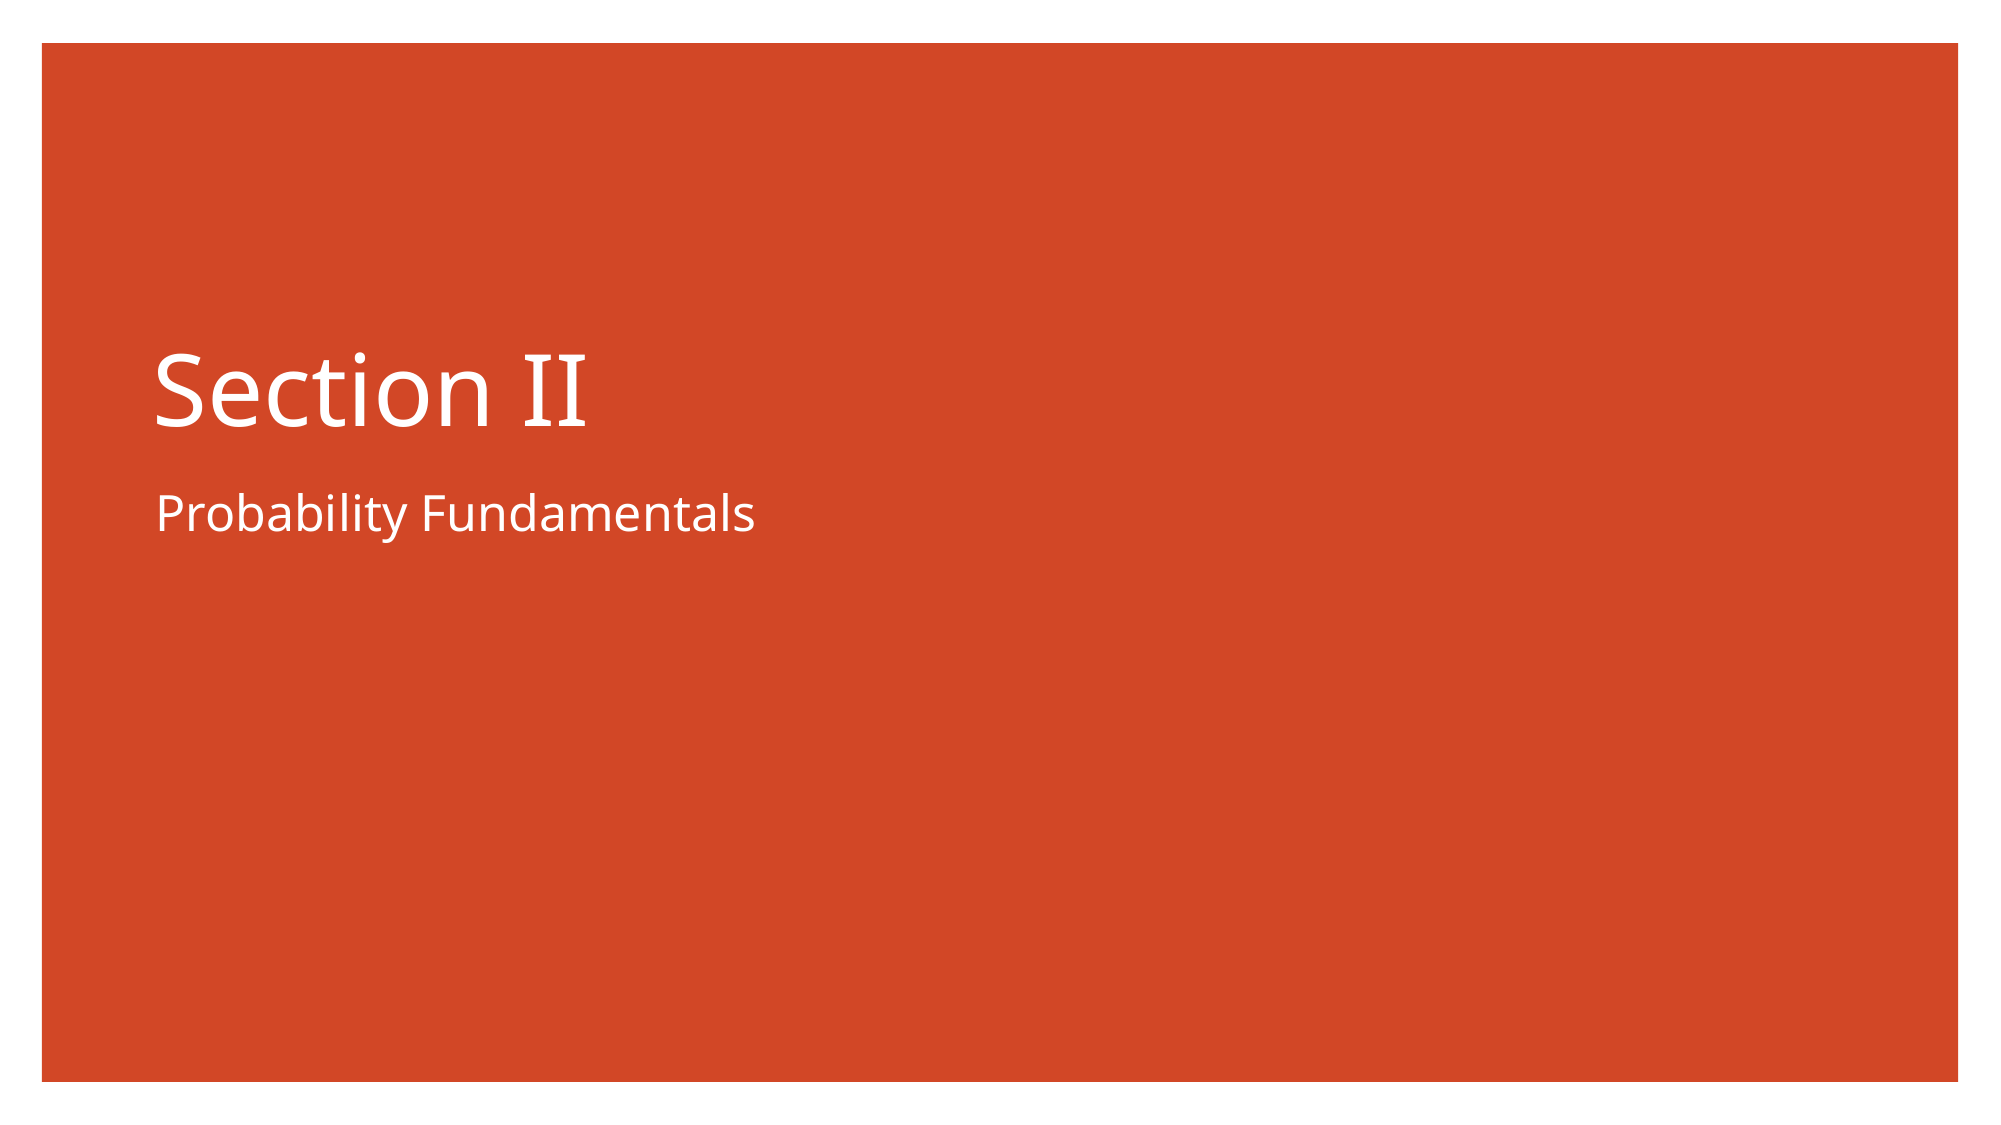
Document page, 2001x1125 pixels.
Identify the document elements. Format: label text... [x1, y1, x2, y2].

subtitle Probability Fundamentals [140, 481, 1713, 668]
title Section II [137, 190, 1863, 583]
